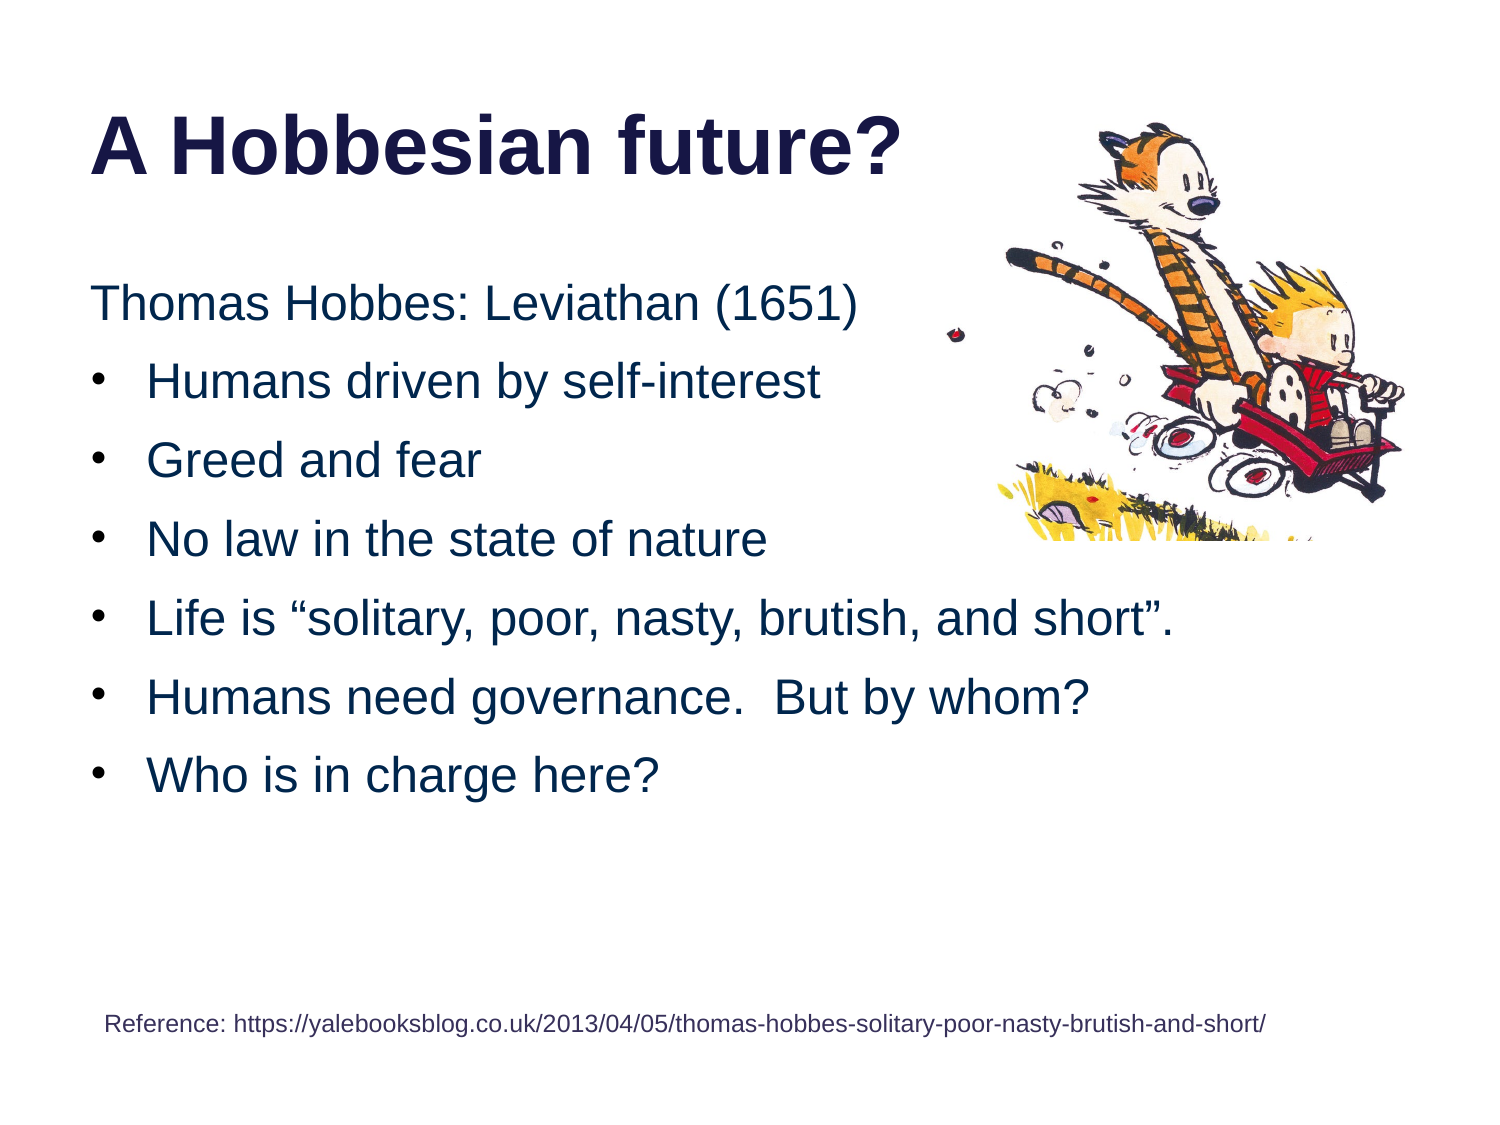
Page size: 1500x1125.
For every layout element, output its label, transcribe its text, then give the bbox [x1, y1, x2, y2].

picture [912, 99, 1500, 541]
text_box Reference: https://yalebooksblog.co.uk/2013/04/05/thomas-hobbes-solitary-poor-nasty-brutish-and-short/ [89, 1000, 1284, 1045]
list Thomas Hobbes: Leviathan (1651) Humans driven by self-interest Greed and fear No law in the state of nature Life is “solitary, poor, nasty, brutish, and short”. Humans need governance. But by whom? Who is in charge here? [75, 262, 1425, 937]
title A Hobbesian future? [75, 0, 1425, 200]
